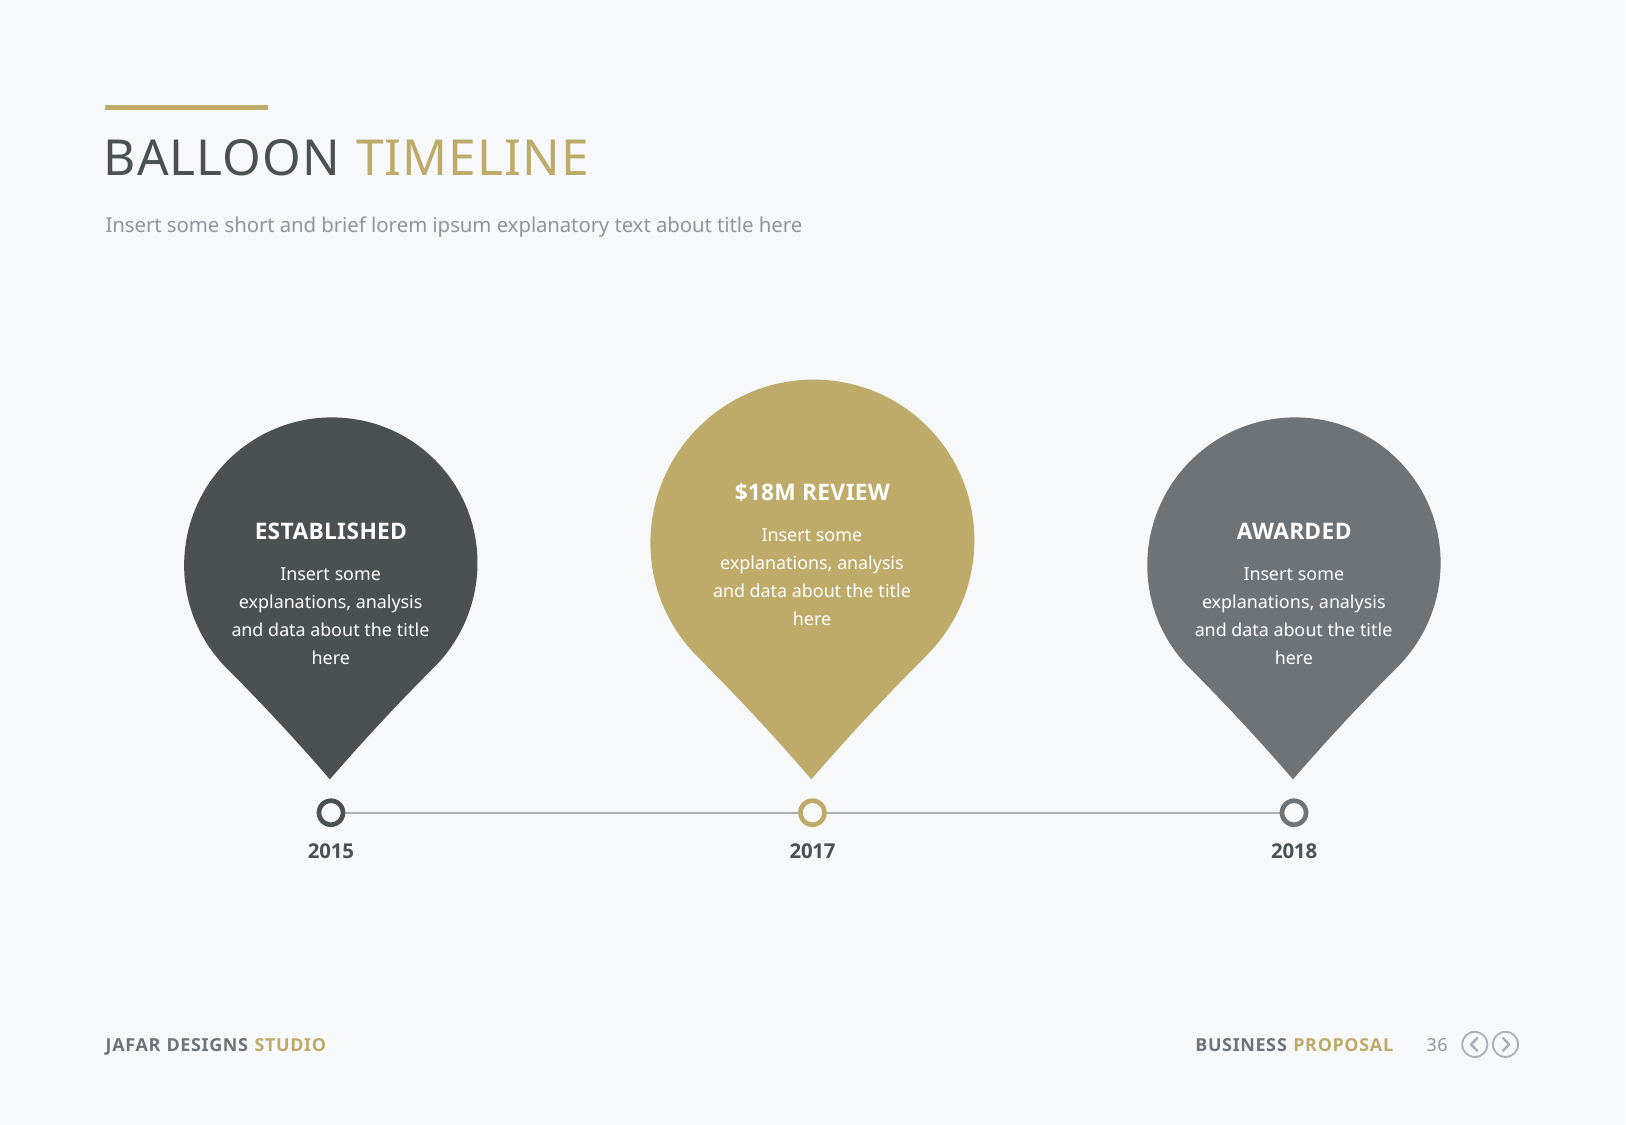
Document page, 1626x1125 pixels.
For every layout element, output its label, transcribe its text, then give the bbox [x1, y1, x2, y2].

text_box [184, 417, 478, 780]
text_box [799, 799, 826, 826]
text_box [650, 379, 975, 780]
text_box 2018 [1193, 837, 1394, 863]
text_box [317, 799, 344, 826]
list Balloon Timeline [103, 125, 1518, 188]
text_box [1281, 799, 1308, 826]
list Insert some short and brief lorem ipsum explanatory text about title here [105, 209, 1519, 241]
text_box 2017 [712, 837, 913, 863]
text_box 2015 [230, 837, 431, 863]
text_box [1147, 417, 1441, 780]
